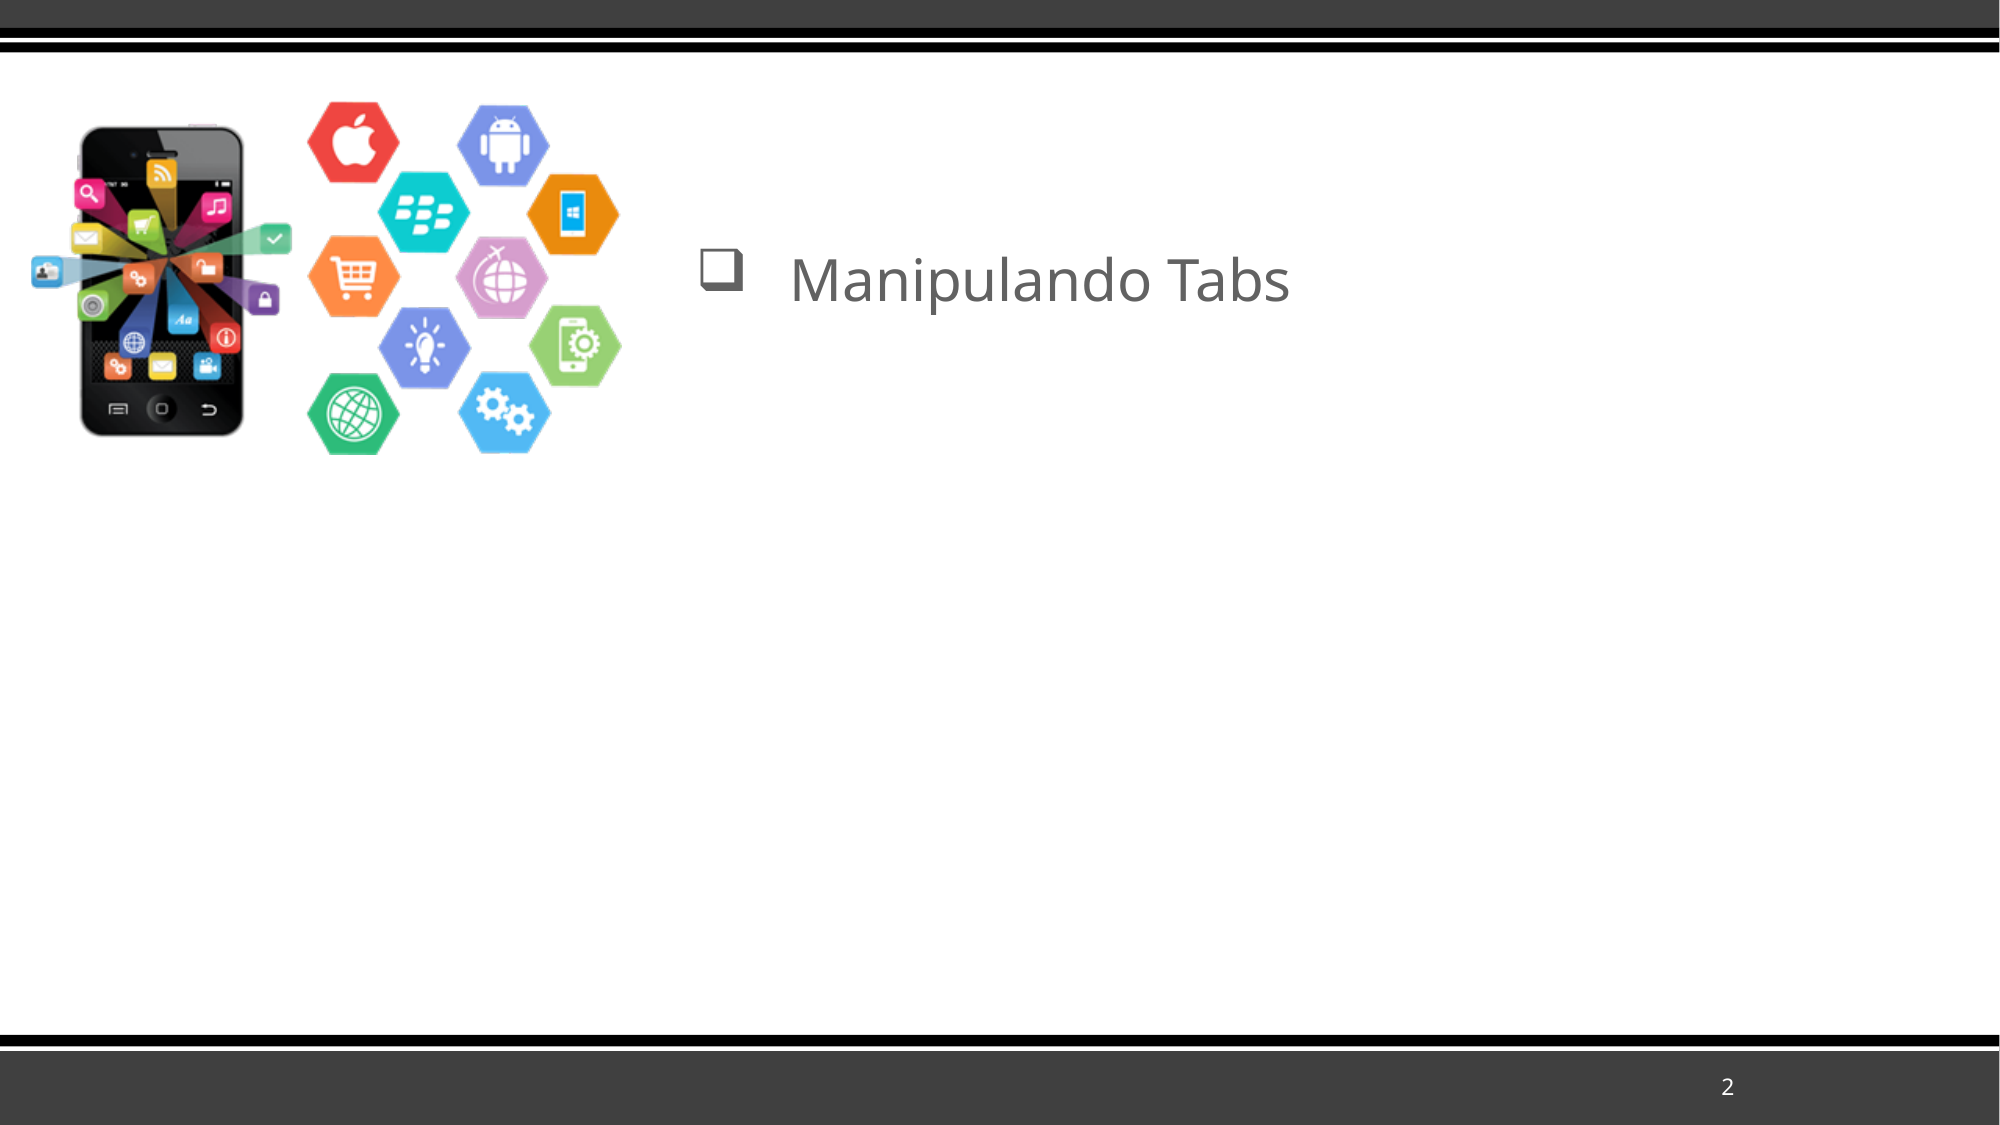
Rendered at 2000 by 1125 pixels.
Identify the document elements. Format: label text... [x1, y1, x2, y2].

text_box Manipulando Tabs [681, 235, 1969, 321]
picture [30, 101, 623, 456]
slide_number 2 [1596, 1069, 1750, 1107]
